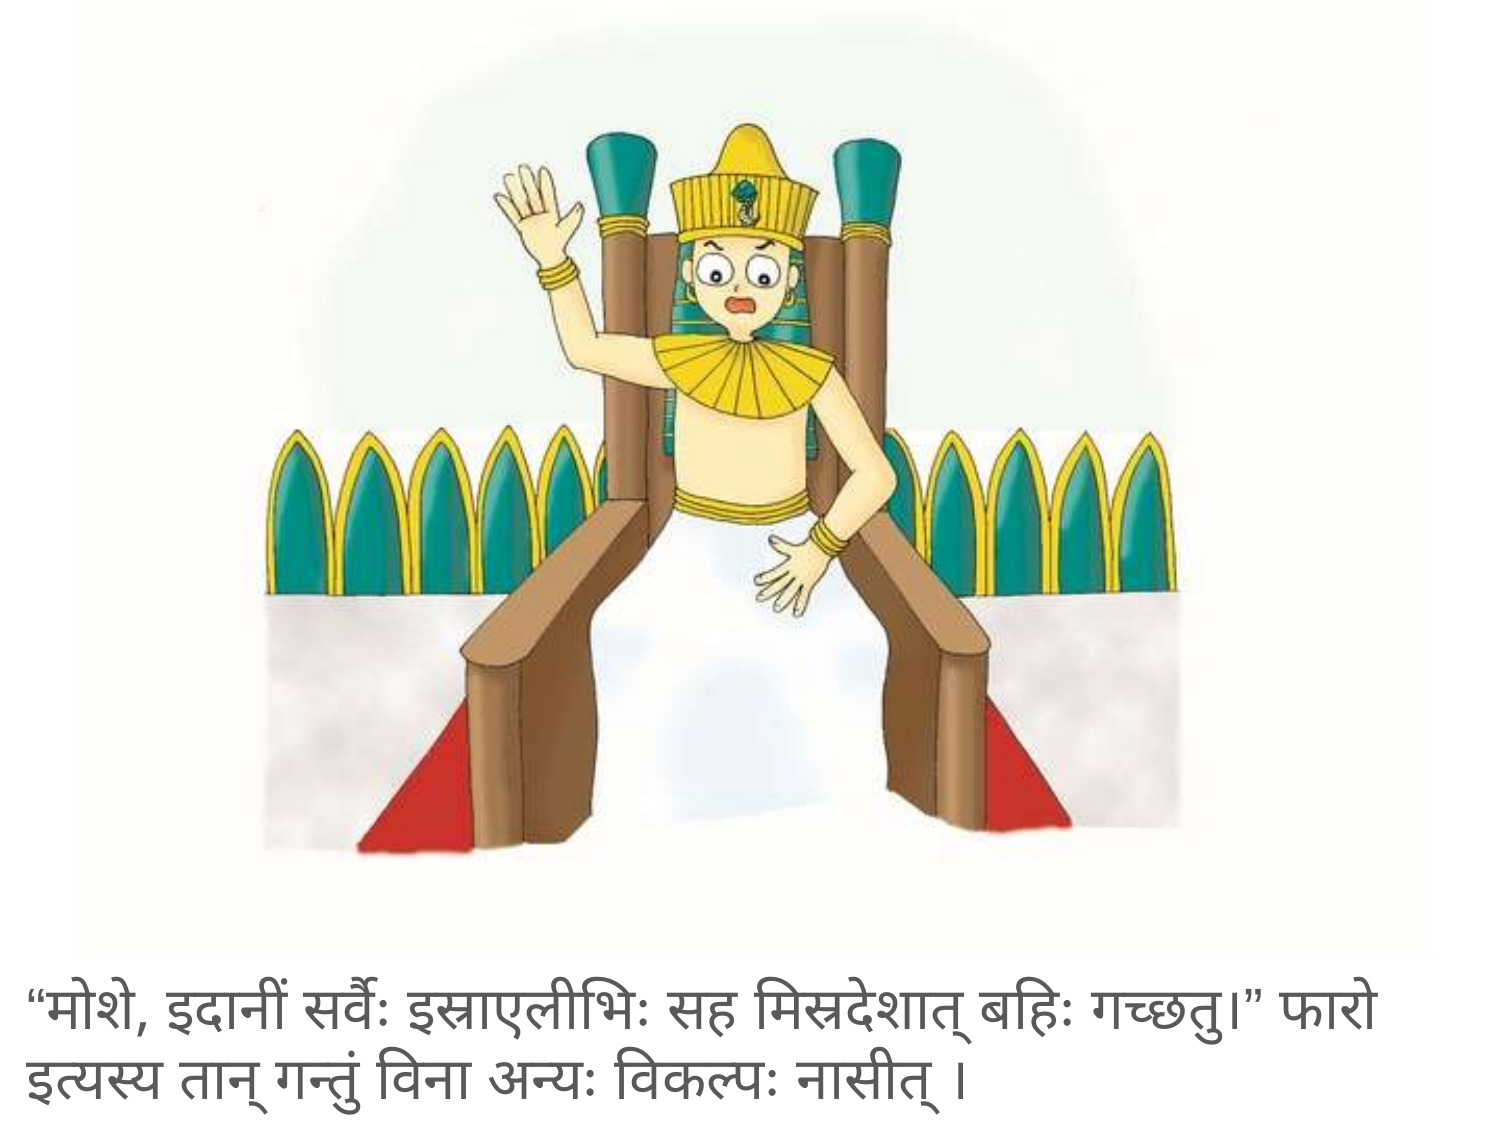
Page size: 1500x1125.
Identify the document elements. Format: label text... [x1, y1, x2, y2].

picture [72, 0, 1427, 953]
text_box “मोशे, इदानीं सर्वैः इस्राएलीभिः सह मिस्रदेशात् बहिः गच्छतु।” फारो इत्यस्य तान् गन्तुं विना अन्यः विकल्पः नासीत् । [11, 964, 1498, 1119]
